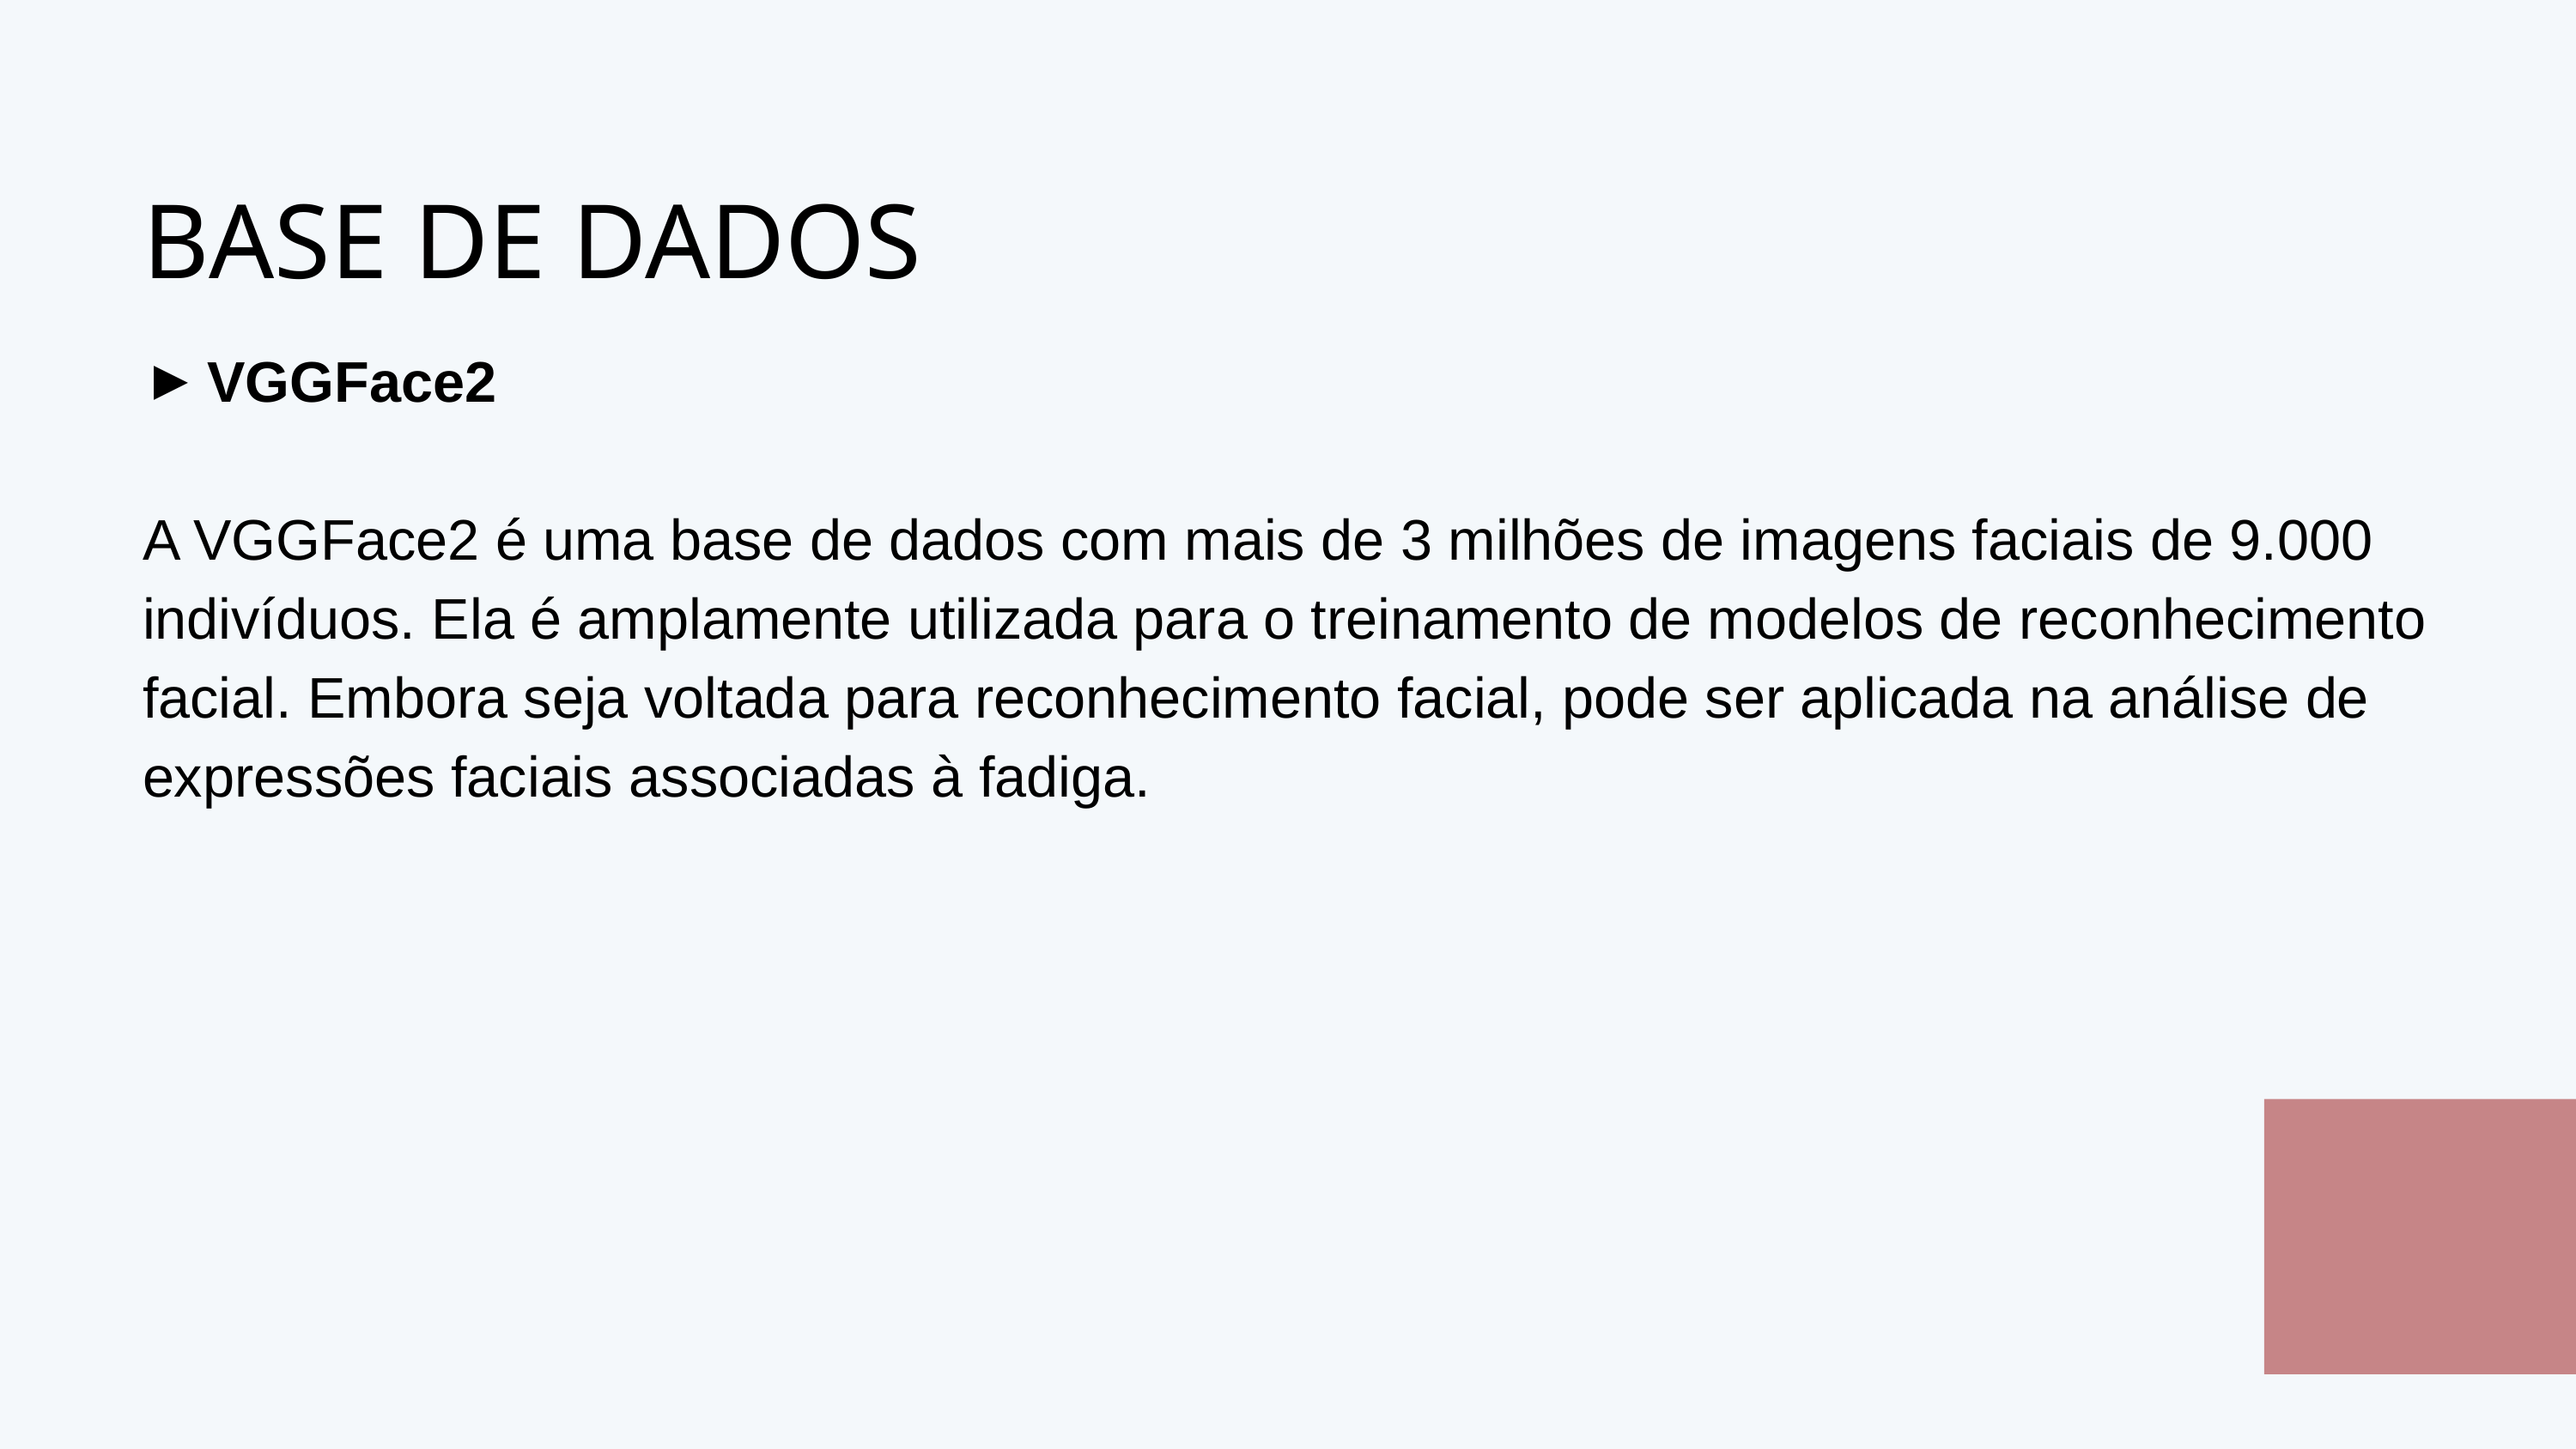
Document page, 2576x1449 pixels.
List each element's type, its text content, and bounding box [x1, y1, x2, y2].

text_box [2263, 1099, 2576, 1374]
text_box VGGFace2 A VGGFace2 é uma base de dados com mais de 3 milhões de imagens faciais de 9.000 indivíduos. Ela é amplamente utilizada para o treinamento de modelos de reconhecimento facial. Embora seja voltada para reconhecimento facial, pode ser aplicada na análise de expressões faciais associadas à fadiga. [143, 335, 2454, 809]
text_box BASE DE DADOS [143, 176, 1536, 300]
